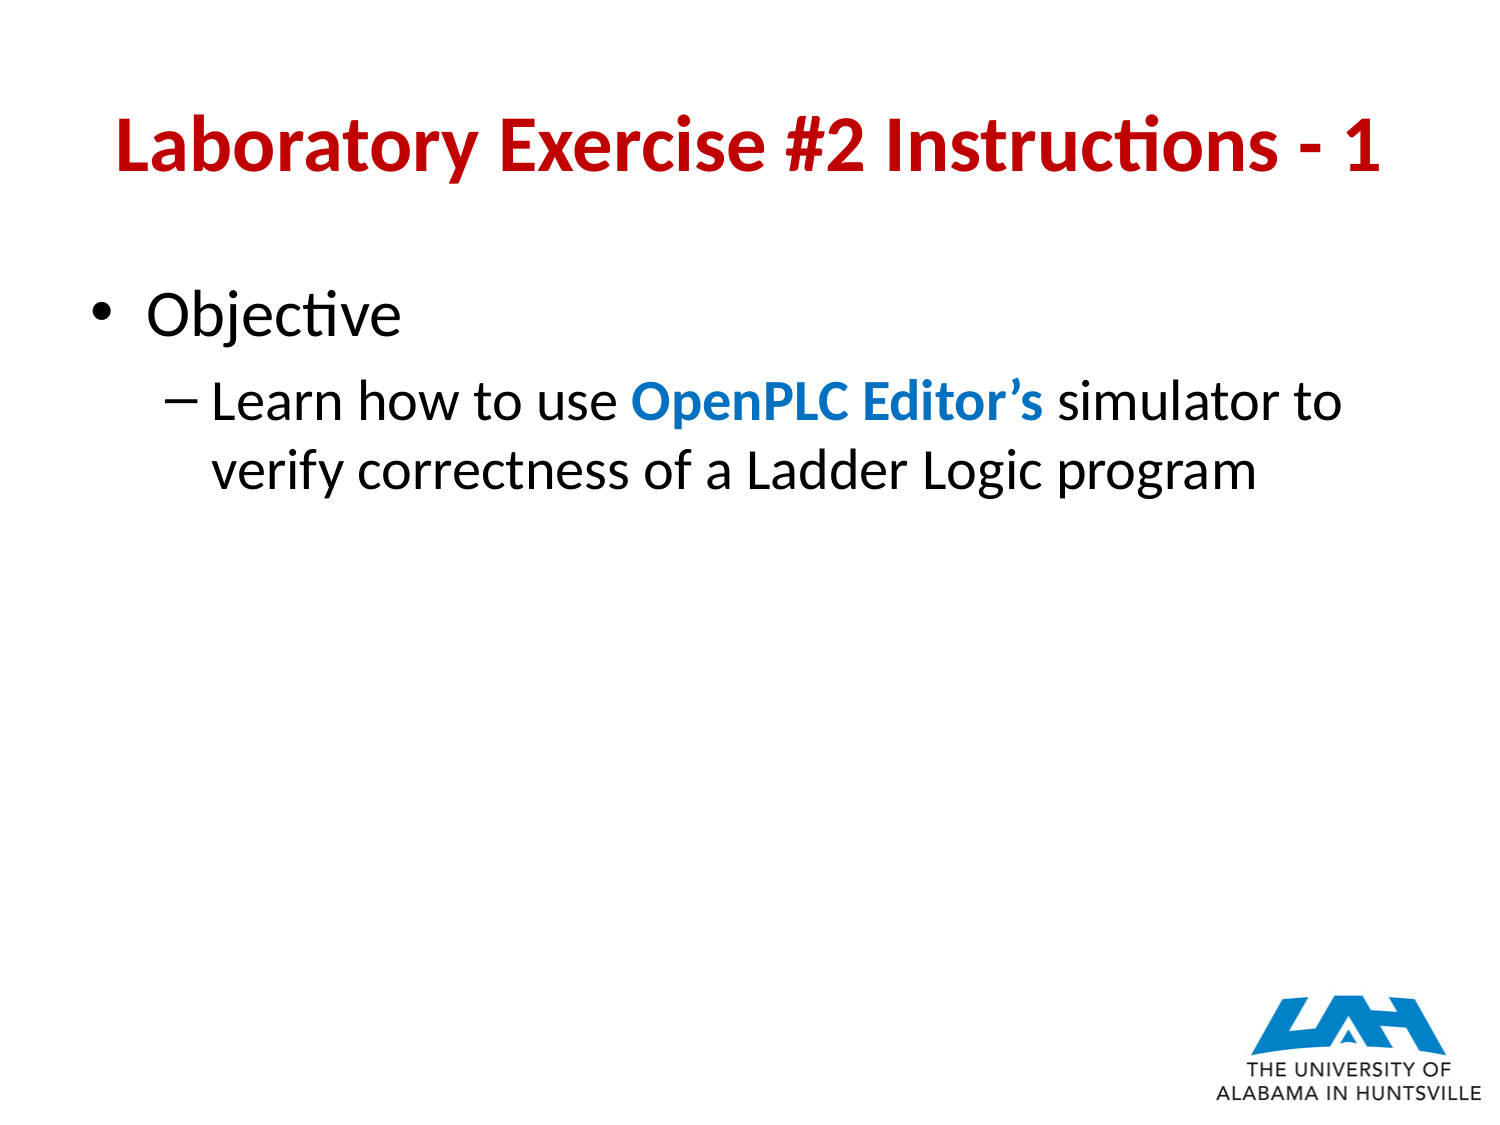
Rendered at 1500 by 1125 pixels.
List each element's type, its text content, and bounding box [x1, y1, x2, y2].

picture [1198, 973, 1499, 1124]
list Objective Learn how to use OpenPLC Editor’s simulator to verify correctness of a Ladder Logic program [75, 262, 1461, 1005]
title Laboratory Exercise #2 Instructions - 1 [75, 45, 1425, 233]
